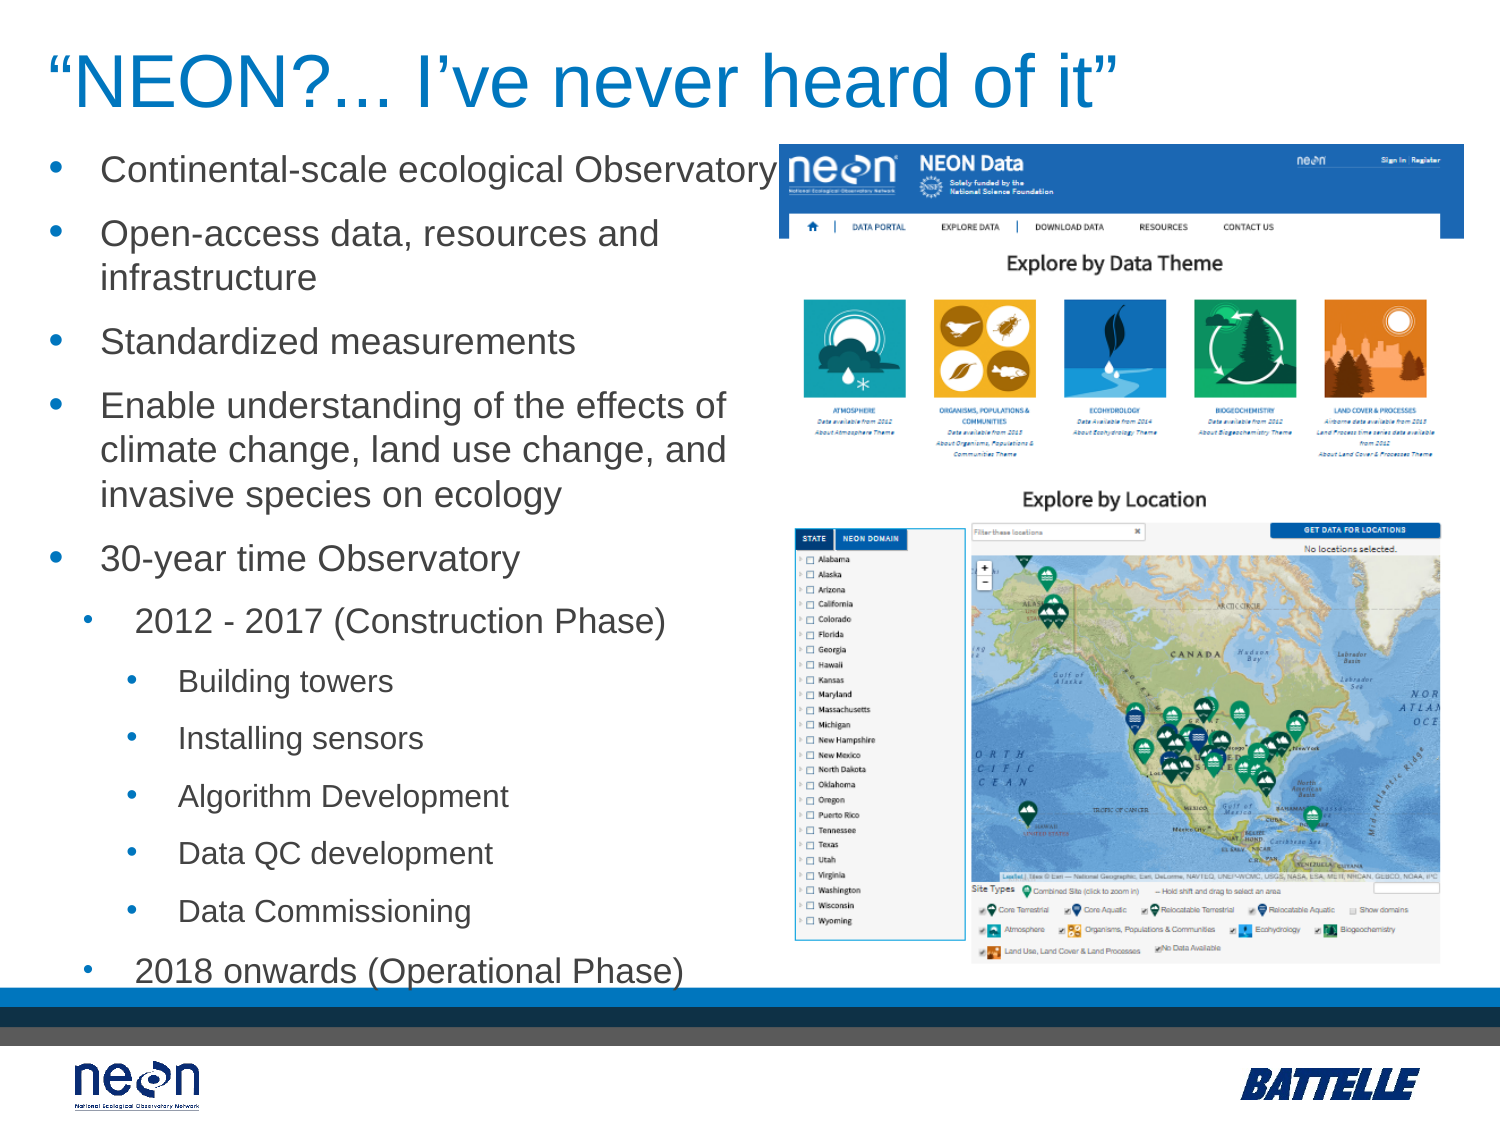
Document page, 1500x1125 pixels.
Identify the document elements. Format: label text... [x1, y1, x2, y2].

text_box “NEON?... I’ve never heard of it” [48, 40, 1216, 123]
text_box Continental-scale ecological Observatory Open-access data, resources and infrastructure Standardized measurements Enable understanding of the effects of climate change, land use change, and invasive species on ecology 30-year time Observatory 2012 - 2017 (Construction Phase) Building towers Installing sensors Algorithm Development Data QC development Data Commissioning 2018 onwards (Operational Phase) [48, 144, 780, 1004]
picture [1240, 1068, 1420, 1100]
picture [75, 1061, 199, 1111]
picture [779, 144, 1464, 968]
